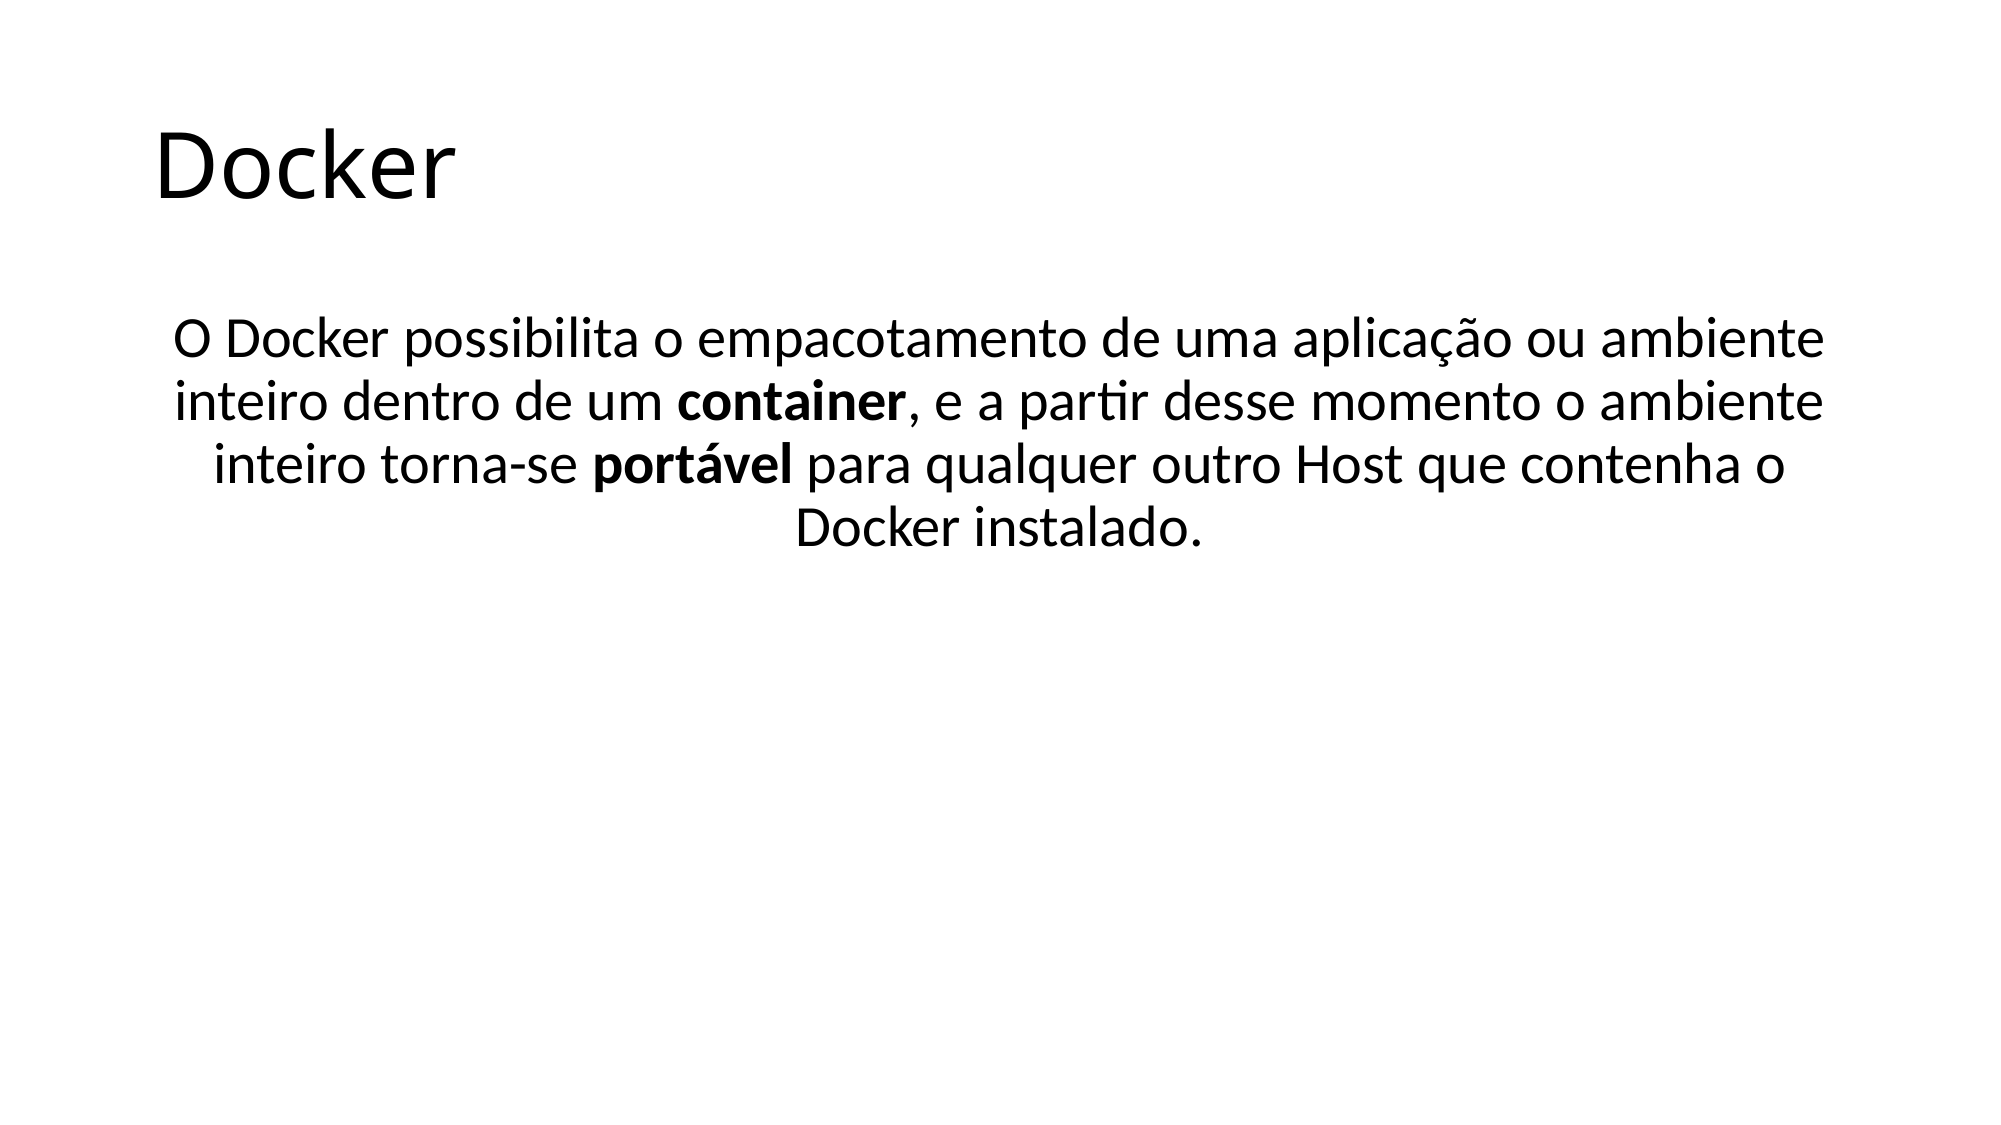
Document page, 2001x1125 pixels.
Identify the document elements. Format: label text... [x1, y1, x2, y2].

list O Docker possibilita o empacotamento de uma aplicação ou ambiente inteiro dentro de um container, e a partir desse momento o ambiente inteiro torna-se portável para qualquer outro Host que contenha o Docker instalado. [137, 299, 1863, 1014]
title Docker [137, 59, 1863, 278]
